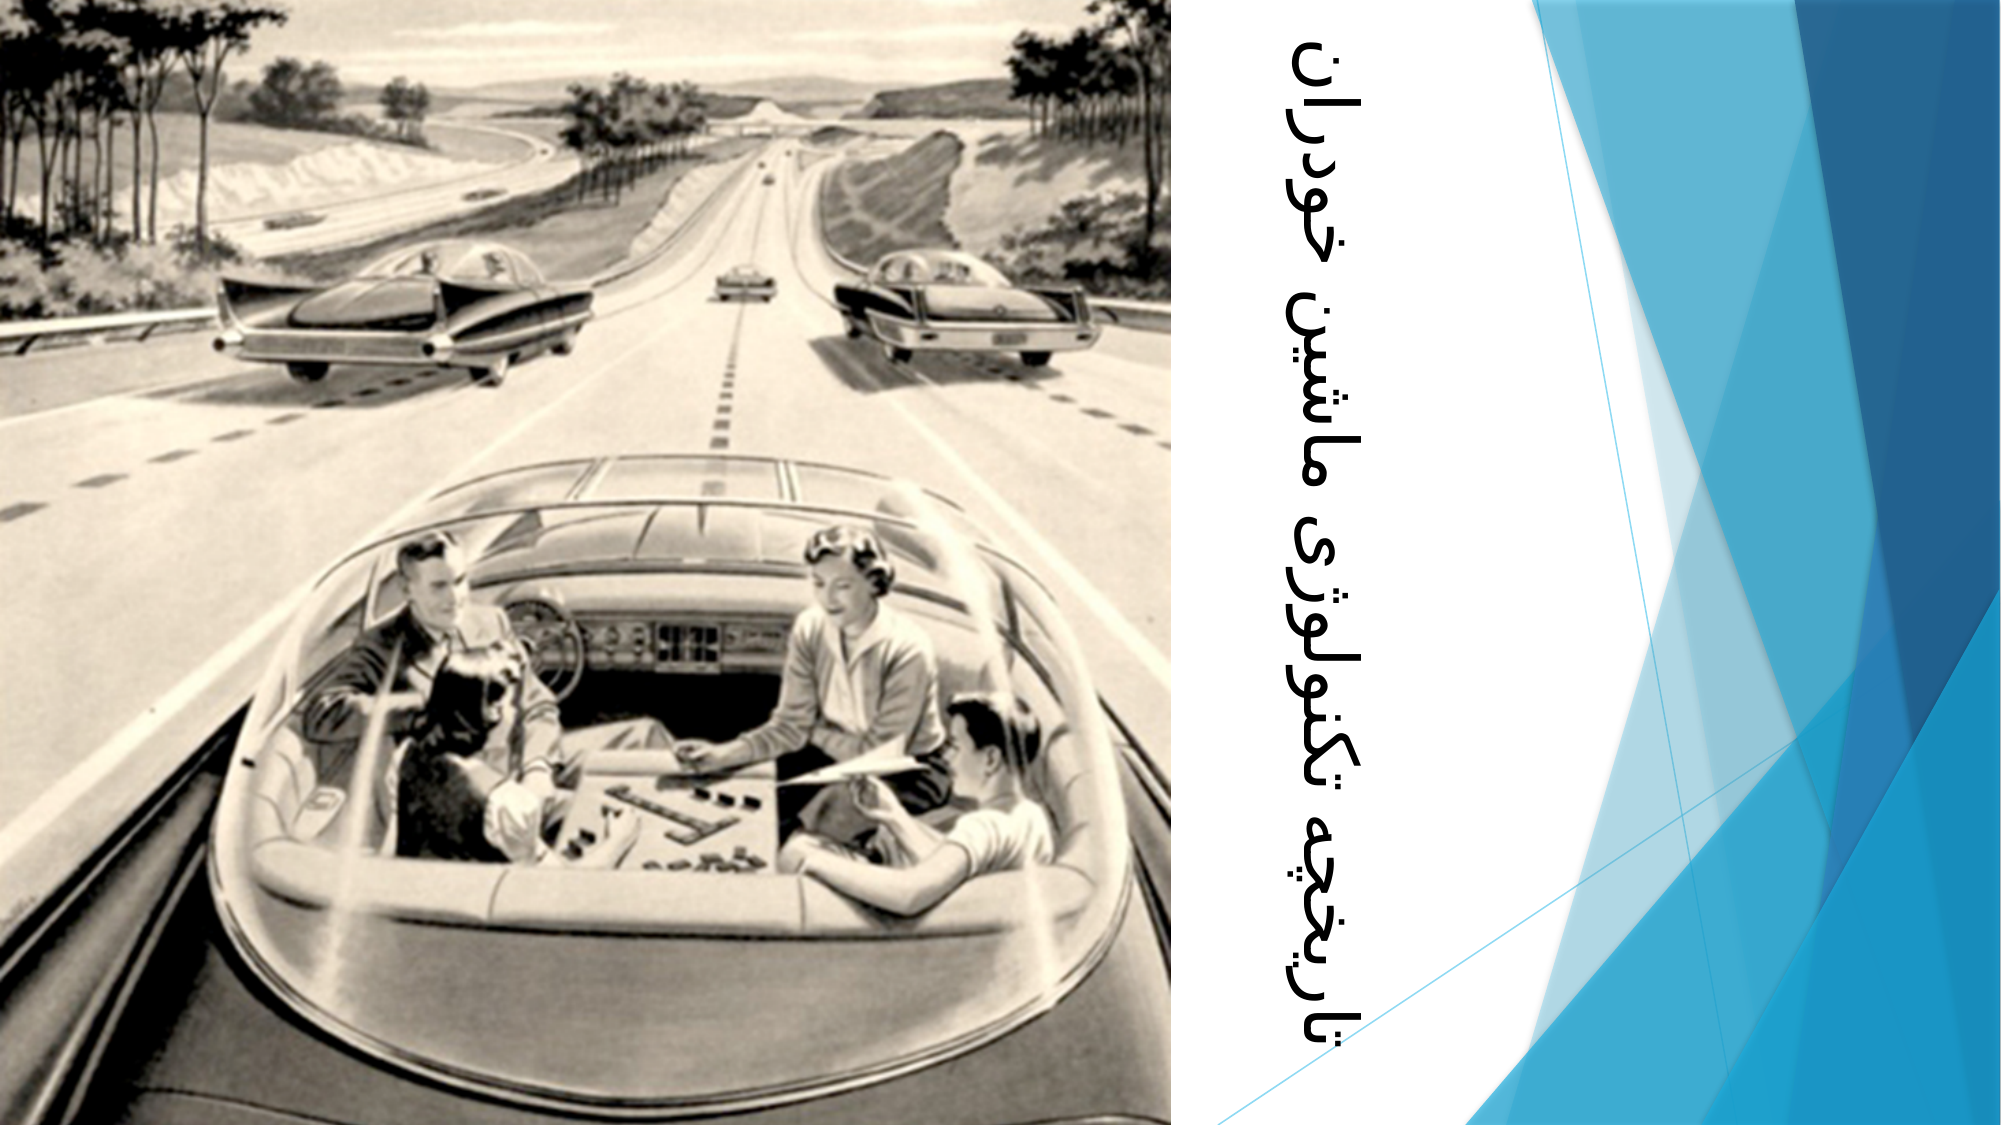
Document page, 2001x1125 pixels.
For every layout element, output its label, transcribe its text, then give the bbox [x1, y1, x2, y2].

title تاریخچه تکنولوژی ماشین خودران [1175, 22, 1387, 1125]
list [0, 0, 1171, 1125]
